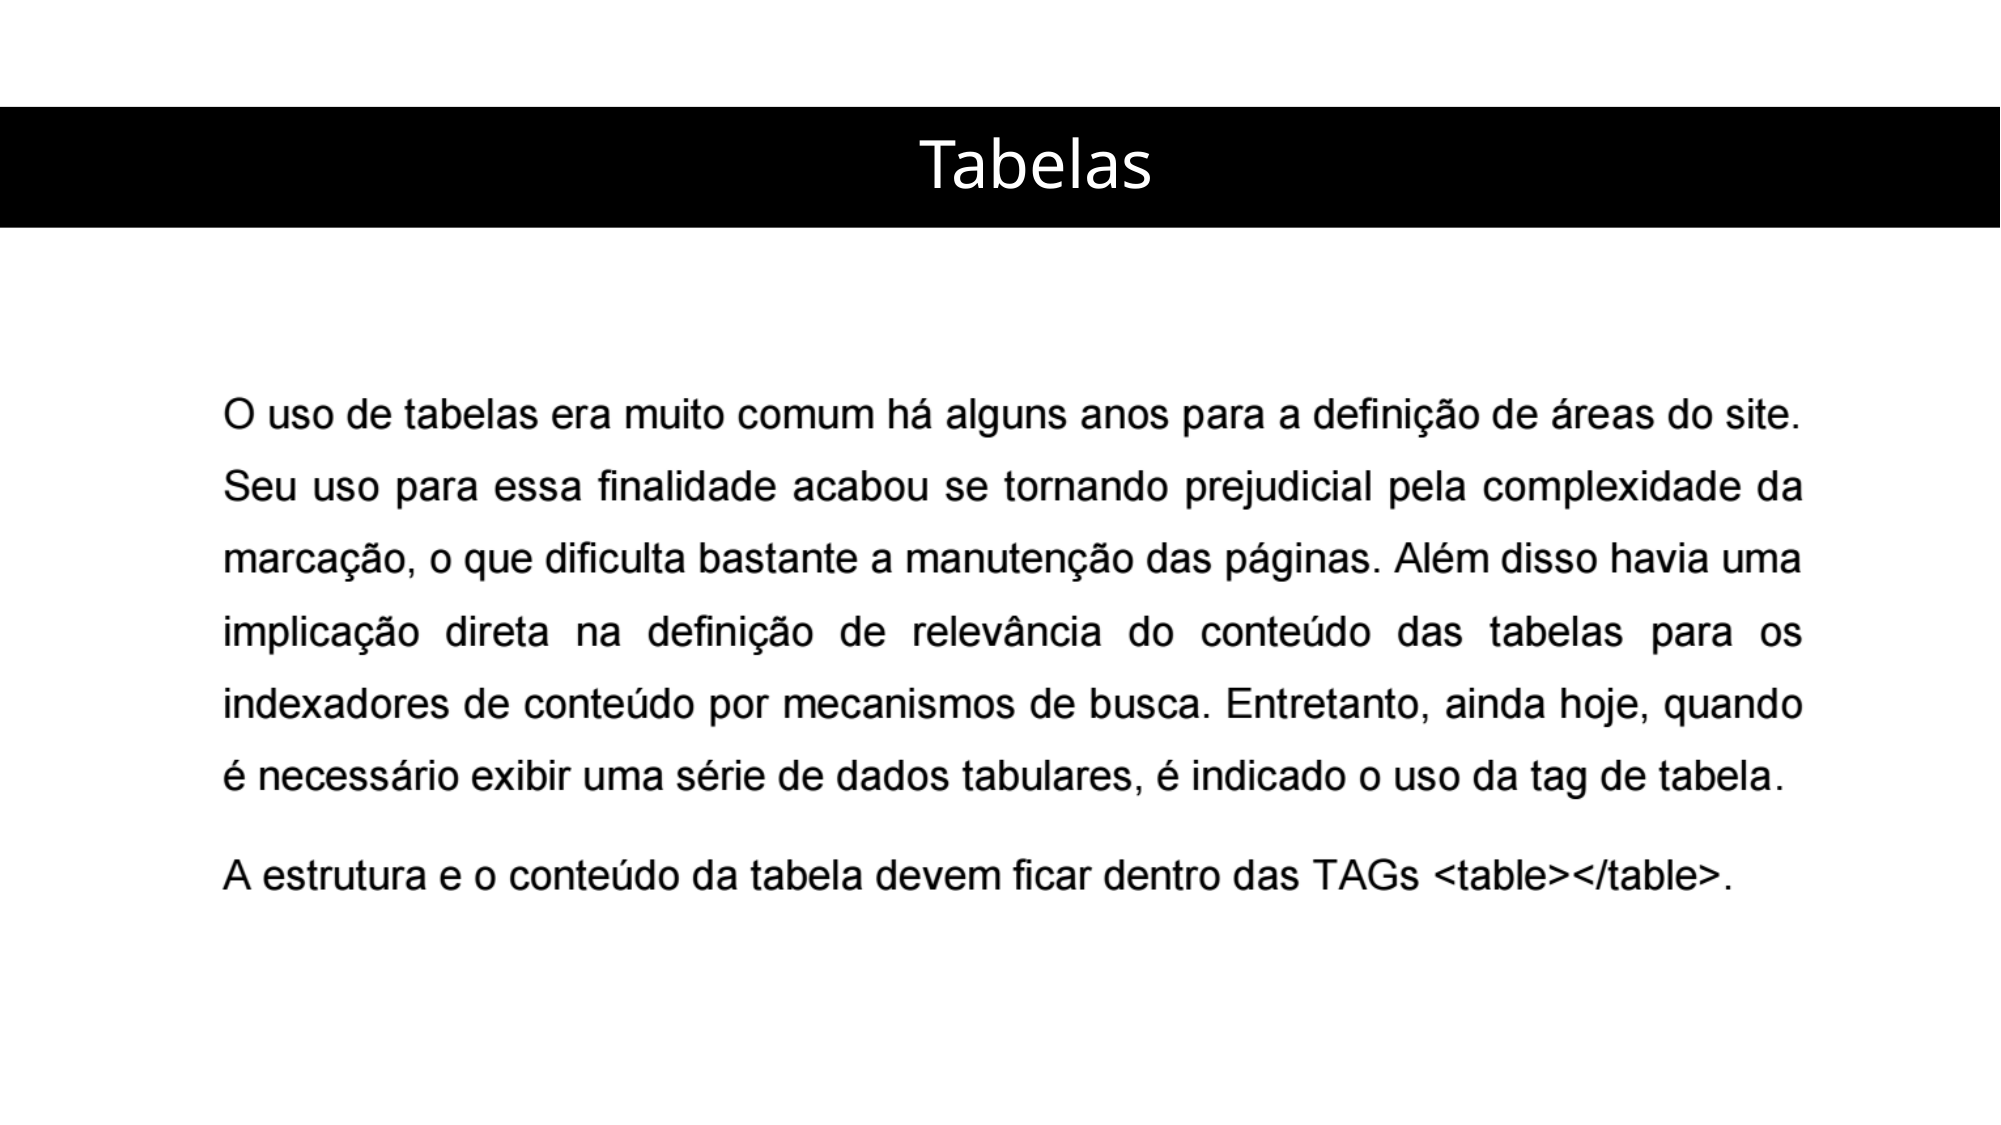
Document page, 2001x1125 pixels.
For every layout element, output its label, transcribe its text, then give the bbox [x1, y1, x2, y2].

title Tabelas [91, 105, 1931, 228]
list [104, 341, 1895, 929]
text_box [0, 105, 2000, 229]
